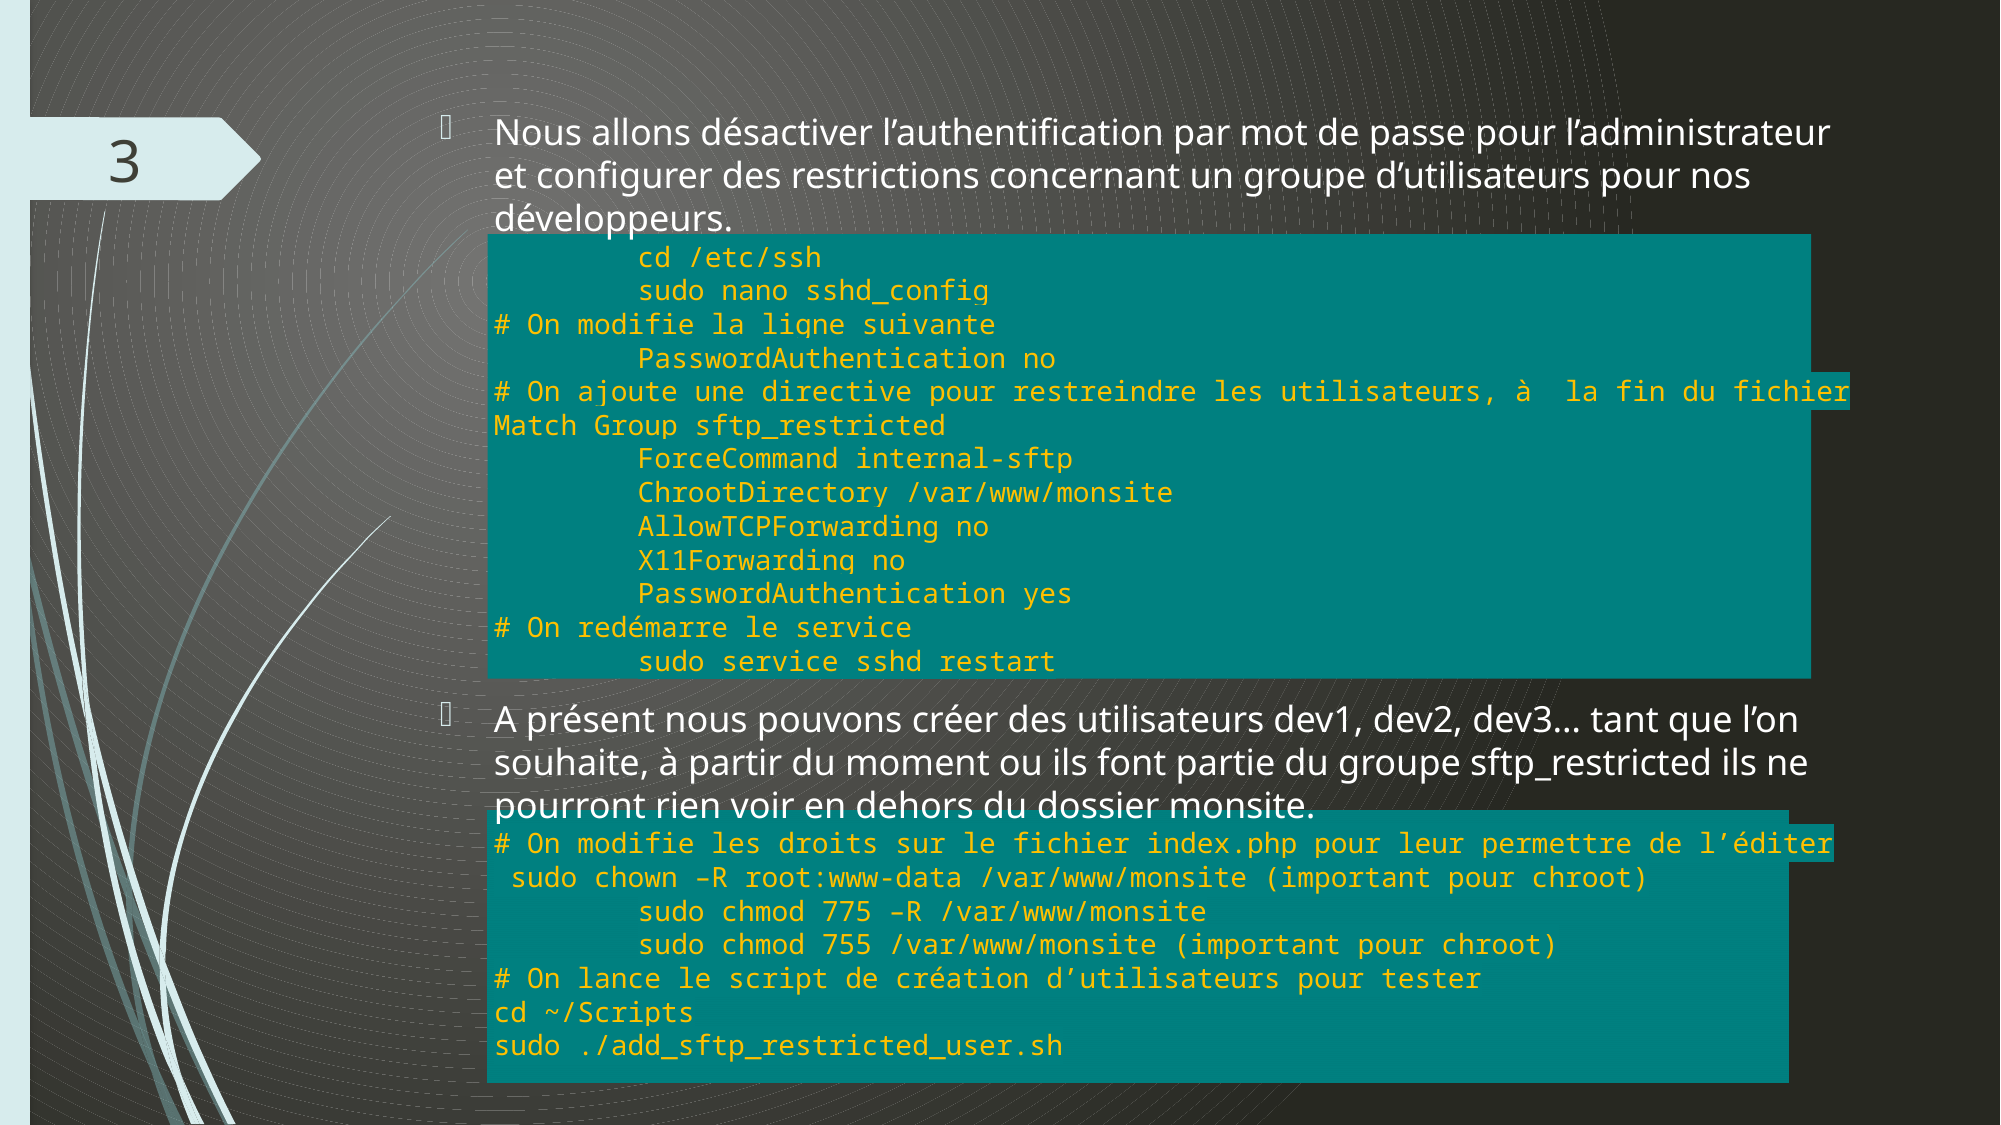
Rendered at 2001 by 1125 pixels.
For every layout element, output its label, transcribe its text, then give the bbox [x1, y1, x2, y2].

text_box 3 [31, 116, 220, 202]
picture [487, 810, 1789, 1083]
text_box Nous allons désactiver l’authentification par mot de passe pour l’administrateur et configurer des restrictions concernant un groupe d’utilisateurs pour nos développeurs. cd /etc/ssh sudo nano sshd_config # On modifie la ligne suivante PasswordAuthentication no # On ajoute une directive pour restreindre les utilisateurs, à la fin du fichier Match Group sftp_restricted ForceCommand internal-sftp ChrootDirectory /var/www/monsite AllowTCPForwarding no X11Forwarding no PasswordAuthentication yes # On redémarre le service sudo service sshd restart A présent nous pouvons créer des utilisateurs dev1, dev2, dev3… tant que l’on souhaite, à partir du moment ou ils font partie du groupe sftp_restricted ils ne pourront rien voir en dehors du dossier monsite. # On modifie les droits sur le fichier index.php pour leur permettre de l’éditer sudo chown –R root:www-data /var/www/monsite (important pour chroot) sudo chmod 775 –R /var/www/monsite sudo chmod 755 /var/www/monsite (important pour chroot) # On lance le script de création d’utilisateurs pour tester cd ~/Scripts sudo ./add_sftp_restricted_user.sh [424, 102, 1888, 1082]
